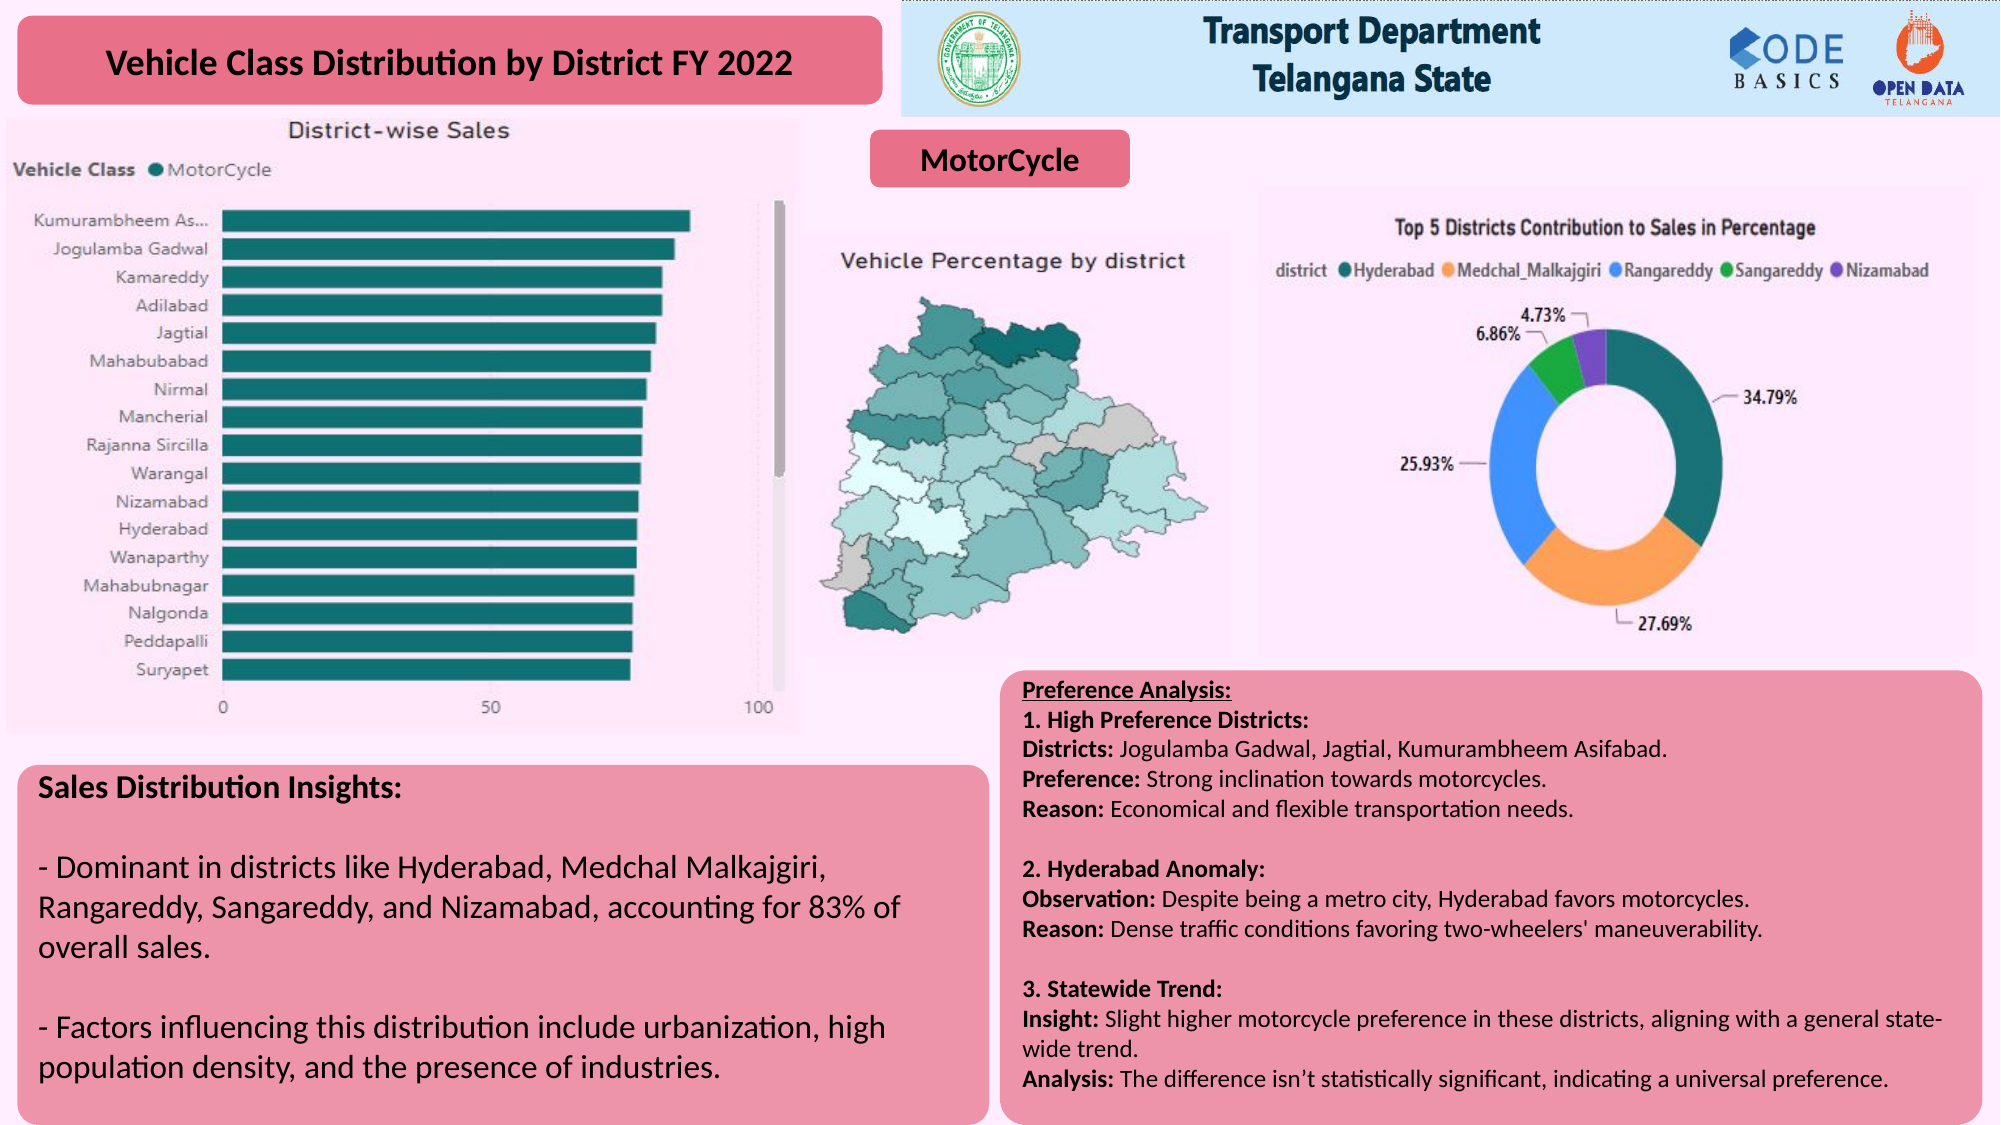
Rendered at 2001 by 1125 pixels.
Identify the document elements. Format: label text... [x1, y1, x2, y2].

picture [1259, 187, 1973, 657]
text_box MotorCycle [869, 128, 1131, 189]
text_box Sales Distribution Insights: - Dominant in districts like Hyderabad, Medchal Malkajgiri, Rangareddy, Sangareddy, and Nizamabad, accounting for 83% of overall sales. - Factors influencing this distribution include urbanization, high population density, and the presence of industries. [16, 763, 991, 1125]
text_box Vehicle Class Distribution by District FY 2022 [16, 14, 884, 106]
picture [6, 118, 1229, 735]
text_box Preference Analysis: 1. High Preference Districts: Districts: Jogulamba Gadwal, Jagtial, Kumurambheem Asifabad. Preference: Strong inclination towards motorcycles. Reason: Economical and flexible transportation needs. 2. Hyderabad Anomaly: Observation: Despite being a metro city, Hyderabad favors motorcycles. Reason: Dense traffic conditions favoring two-wheelers' maneuverability. 3. Statewide Trend: Insight: Slight higher motorcycle preference in these districts, aligning with a general state-wide trend. Analysis: The difference isn’t statistically significant, indicating a universal preference. [998, 669, 1984, 1125]
picture [901, 0, 2000, 119]
